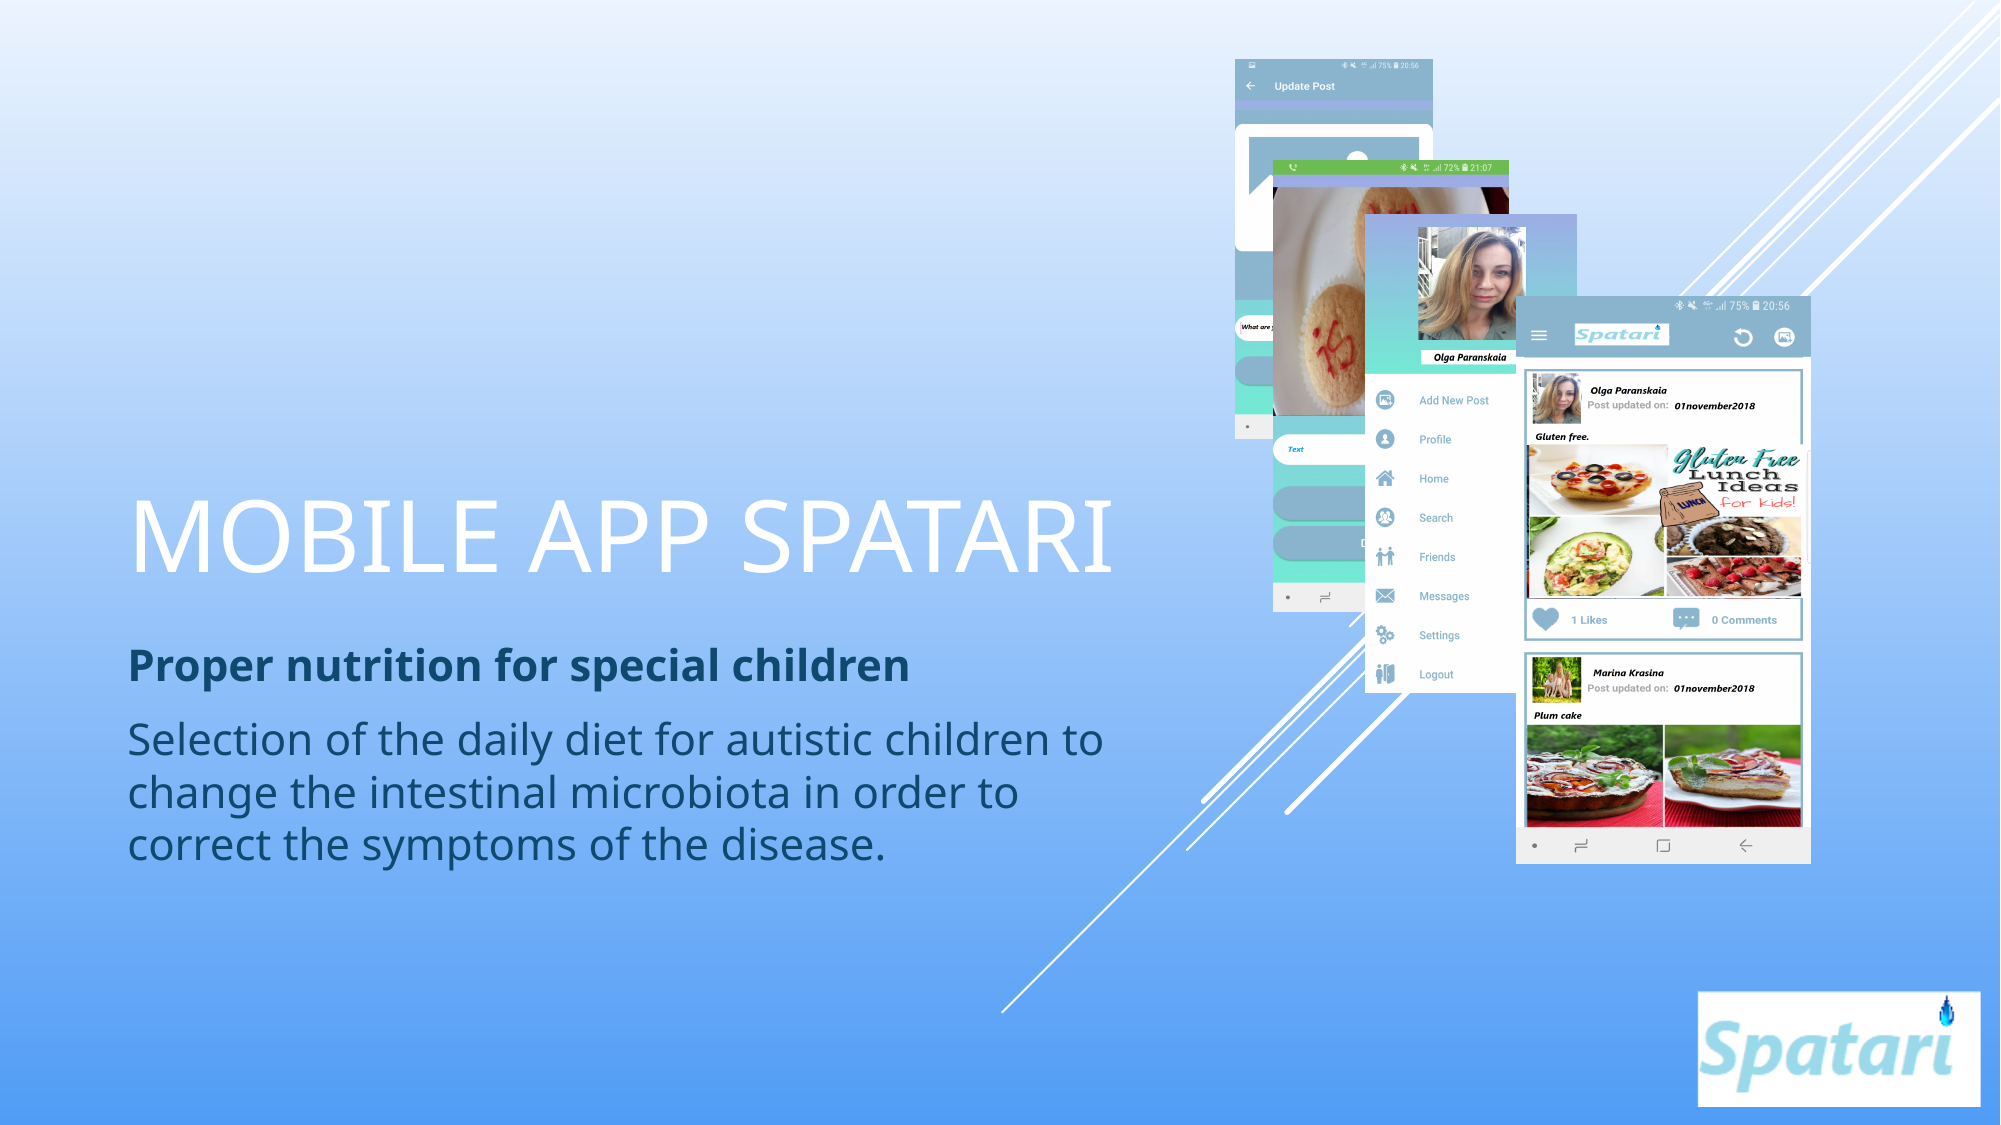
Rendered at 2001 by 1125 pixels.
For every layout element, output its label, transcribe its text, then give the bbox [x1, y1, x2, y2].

picture [1697, 991, 1981, 1108]
picture [1234, 59, 1811, 865]
title Mobile APP Spatari [112, 112, 1273, 600]
subtitle Proper nutrition for special children Selection of the daily diet for autistic children to change the intestinal microbiota in order to correct the symptoms of the disease. [112, 630, 1163, 950]
